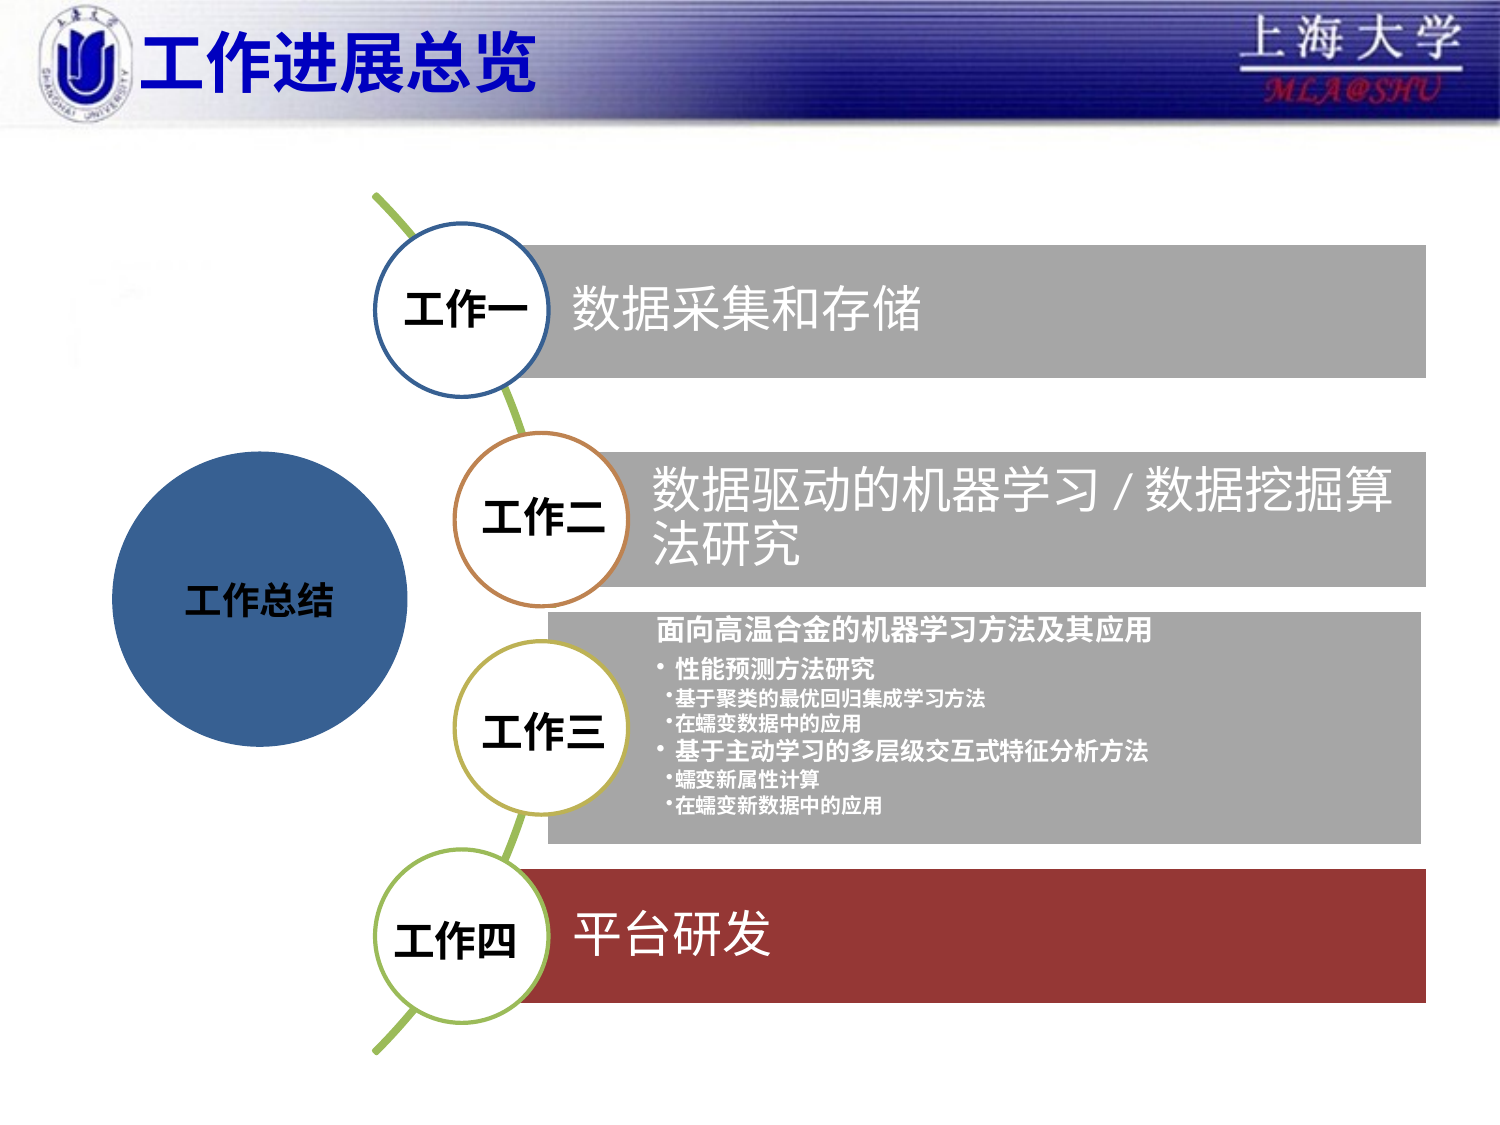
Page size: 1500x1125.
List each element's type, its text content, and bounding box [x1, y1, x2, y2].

title 工作进展总览 [123, 0, 1474, 127]
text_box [111, 172, 1442, 1076]
picture [0, 0, 1500, 1125]
